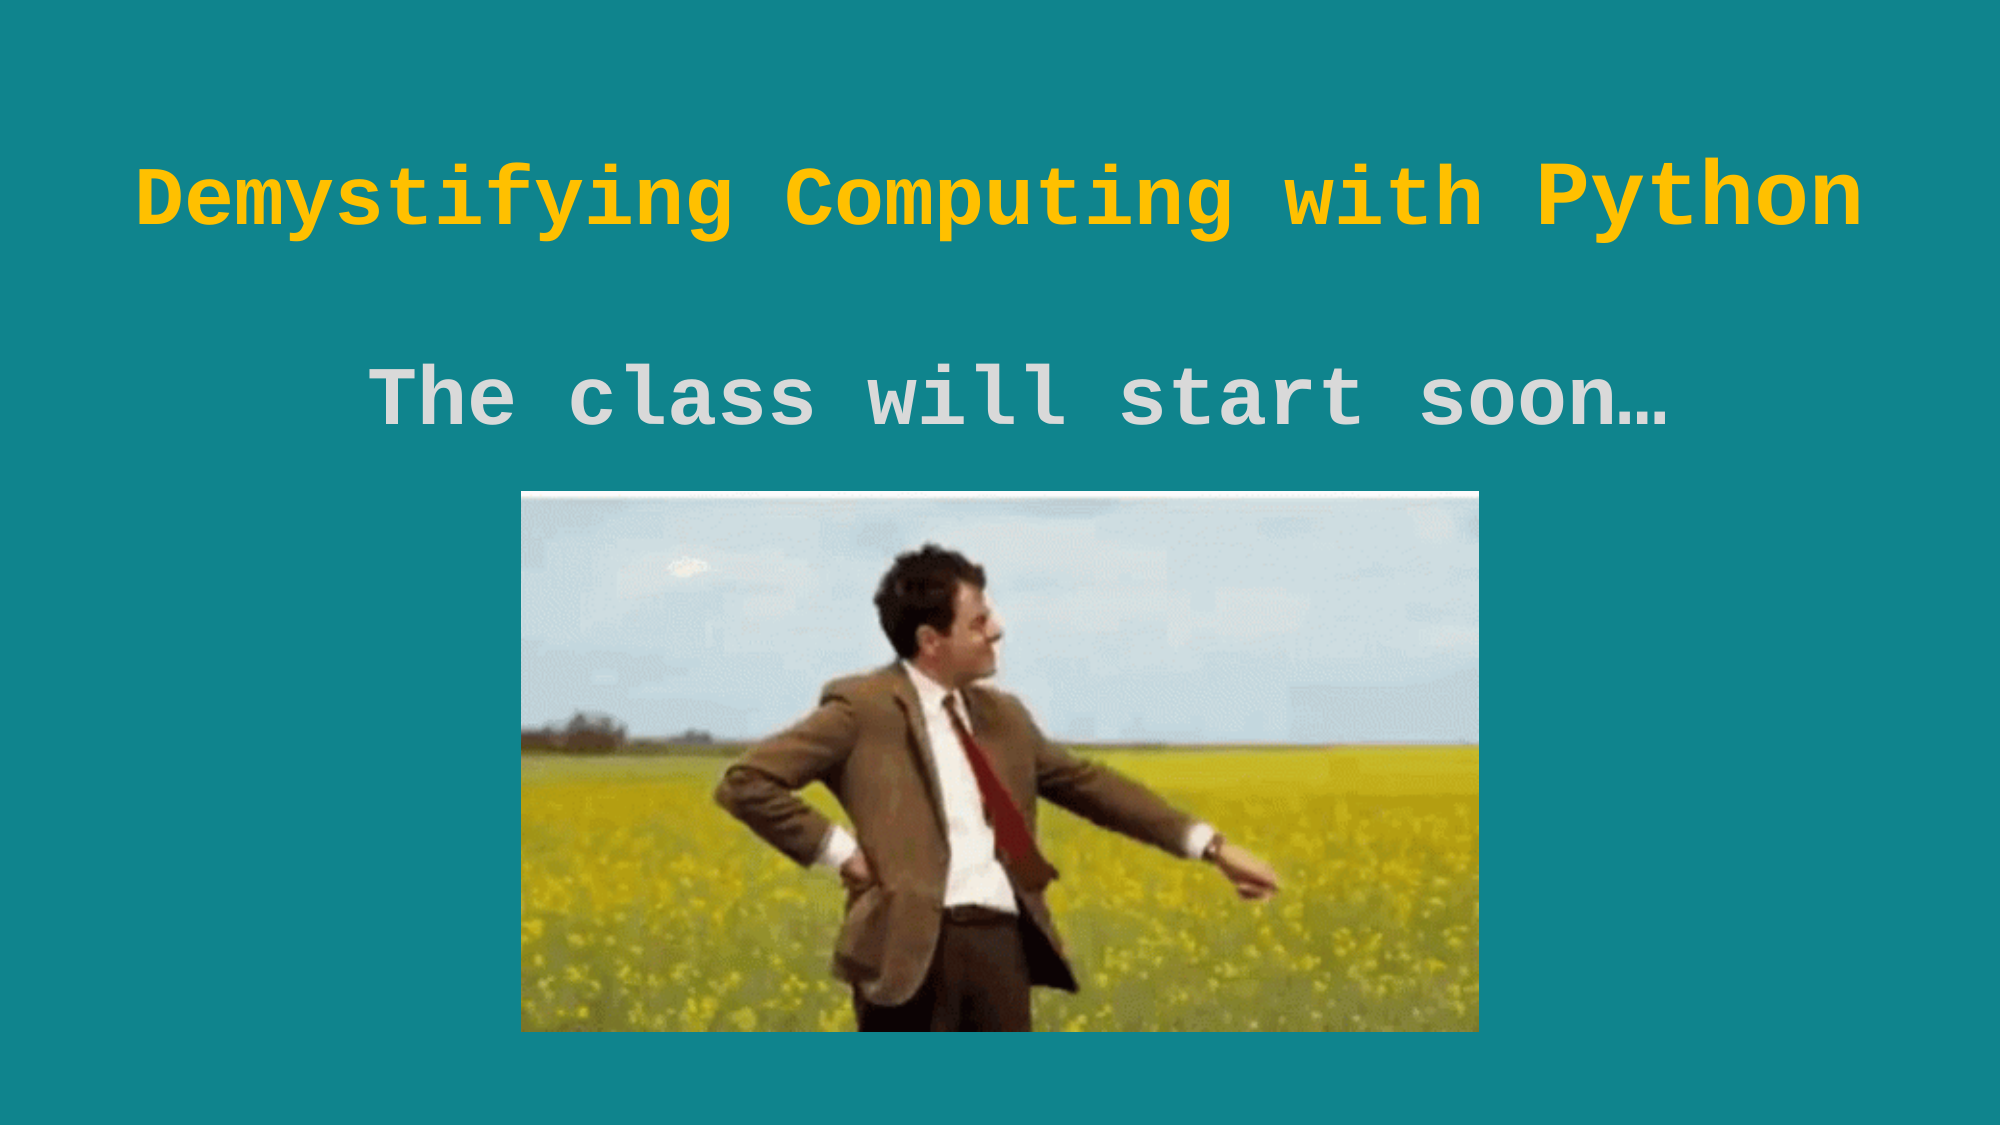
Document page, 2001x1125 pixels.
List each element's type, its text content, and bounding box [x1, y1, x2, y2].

text_box The class will start soon… [300, 345, 1735, 458]
picture [521, 491, 1479, 1033]
text_box Demystifying Computing with Python [0, 125, 2000, 251]
